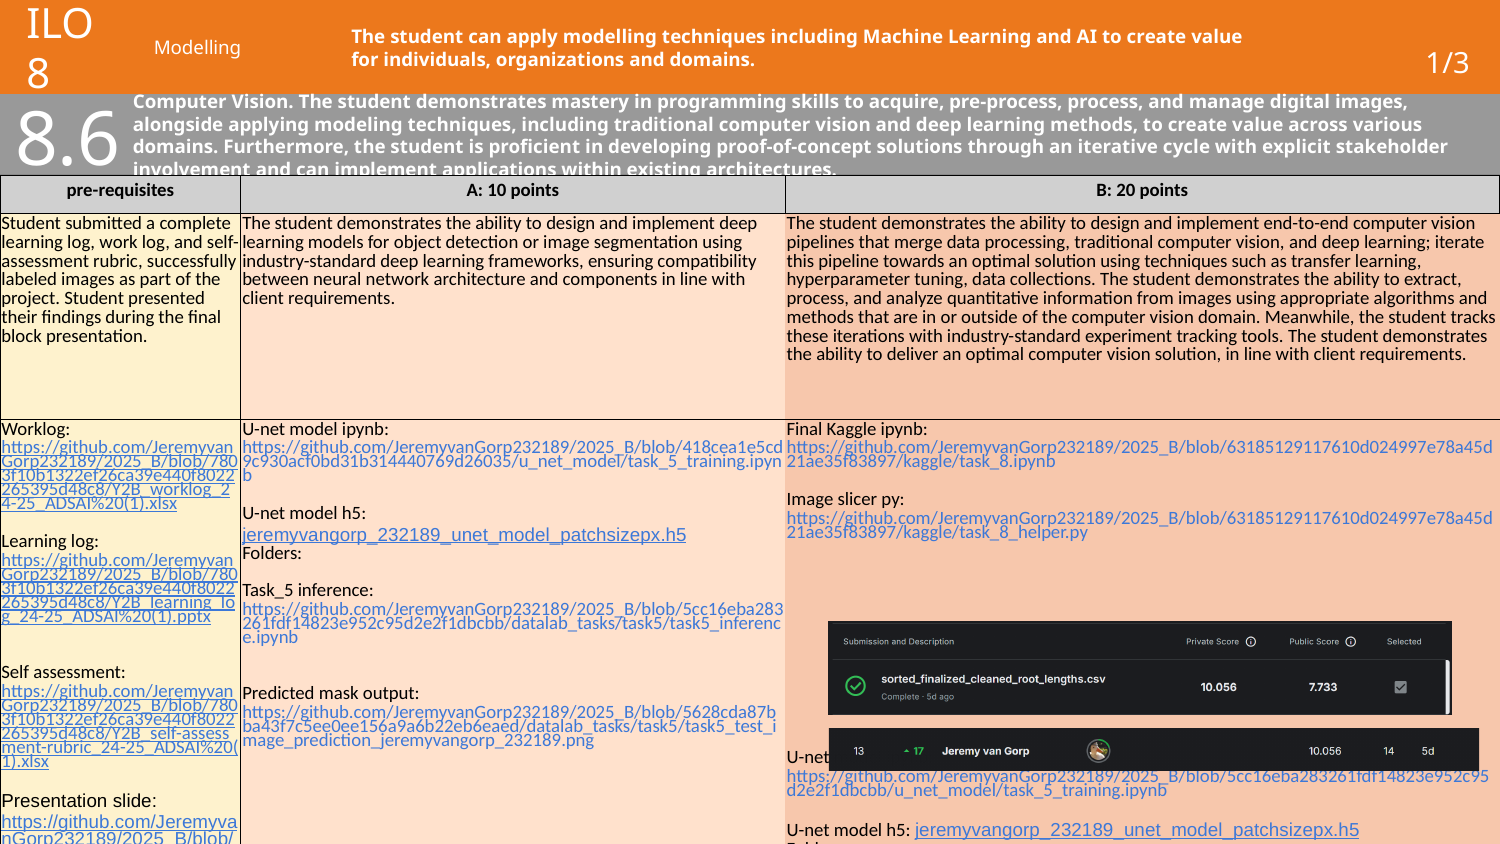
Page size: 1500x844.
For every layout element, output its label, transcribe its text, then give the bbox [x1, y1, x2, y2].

table_cell The student demonstrates the ability to design and implement deep learning models for object detection or image segmentation using industry-standard deep learning frameworks, ensuring compatibility between neural network architecture and components in line with client requirements. [241, 214, 785, 419]
table_header A: 10 points [241, 176, 785, 213]
title Computer Vision. The student demonstrates mastery in programming skills to acquire, pre-process, process, and manage digital images, alongside applying modeling techniques, including traditional computer vision and deep learning methods, to create value across various domains. Furthermore, the student is proficient in developing proof-of-concept solutions through an iterative cycle with explicit stakeholder involvement and can implement applications within existing architectures. [117, 94, 1500, 175]
picture [828, 727, 1480, 771]
picture [828, 620, 1452, 715]
table_cell Worklog: https://github.com/JeremyvanGorp232189/2025_B/blob/7803f10b1322ef26ca39e440f8022265395d48c8/Y2B_worklog_24-25_ADSAI%20(1).xlsx Learning log: https://github.com/JeremyvanGorp232189/2025_B/blob/7803f10b1322ef26ca39e440f8022265395d48c8/Y2B_learning_log_24-25_ADSAI%20(1).pptx Self assessment: https://github.com/JeremyvanGorp232189/2025_B/blob/7803f10b1322ef26ca39e440f8022265395d48c8/Y2B_self-assessment-rubric_24-25_ADSAI%20(1).xlsx Presentation slide: https://github.com/JeremyvanGorp232189/2025_B/blob/1e352b998670b1310dd5574652c15112b8fff262/presentation/presentation_block_b.pdf Presentation video: IMG_4802.MOV [1, 420, 240, 844]
table_cell Student submitted a complete learning log, work log, and self-assessment rubric, successfully labeled images as part of the project. Student presented their findings during the final block presentation. [1, 214, 240, 419]
table_cell U-net model ipynb: https://github.com/JeremyvanGorp232189/2025_B/blob/418cea1e5cd9c930acf0bd31b314440769d26035/u_net_model/task_5_training.ipynb U-net model h5: jeremyvangorp_232189_unet_model_patchsizepx.h5 Folders: Task_5 inference: https://github.com/JeremyvanGorp232189/2025_B/blob/5cc16eba283261fdf14823e952c95d2e2f1dbcbb/datalab_tasks/task5/task5_inference.ipynb Predicted mask output: https://github.com/JeremyvanGorp232189/2025_B/blob/5628cda87bba43f7c5ee0ee156a9a6b22eb6eaed/datalab_tasks/task5/task5_test_image_prediction_jeremyvangorp_232189.png [241, 420, 785, 844]
table_cell The student demonstrates the ability to design and implement end-to-end computer vision pipelines that merge data processing, traditional computer vision, and deep learning; iterate this pipeline towards an optimal solution using techniques such as transfer learning, hyperparameter tuning, data collections. The student demonstrates the ability to extract, process, and analyze quantitative information from images using appropriate algorithms and methods that are in or outside of the computer vision domain. Meanwhile, the student tracks these iterations with industry-standard experiment tracking tools. The student demonstrates the ability to deliver an optimal computer vision solution, in line with client requirements. [785, 214, 1500, 419]
table_header pre-requisites [1, 176, 240, 213]
title ILO 8 [11, 0, 138, 94]
table_header B: 20 points [786, 176, 1499, 213]
title 8.6 [0, 94, 117, 175]
title Modelling [138, 0, 364, 95]
table_cell Final Kaggle ipynb: https://github.com/JeremyvanGorp232189/2025_B/blob/63185129117610d024997e78a45d21ae35f83897/kaggle/task_8.ipynb Image slicer py: https://github.com/JeremyvanGorp232189/2025_B/blob/63185129117610d024997e78a45d21ae35f83897/kaggle/task_8_helper.py U-net model ipynb: https://github.com/JeremyvanGorp232189/2025_B/blob/5cc16eba283261fdf14823e952c95d2e2f1dbcbb/u_net_model/task_5_training.ipynb U-net model h5: jeremyvangorp_232189_unet_model_patchsizepx.h5 Folders: Task_5 inference: https://github.com/JeremyvanGorp232189/2025_B/blob/5cc16eba283261fdf14823e952c95d2e2f1dbcbb/datalab_tasks/task5/task5_inference.ipynb Predicted mask output: https://github.com/JeremyvanGorp232189/2025_B/blob/5628cda87bba43f7c5ee0ee156a9a6b22eb6eaed/datalab_tasks/task5/task5_test_image_prediction_jeremyvangorp_232189.png [785, 420, 1500, 844]
title 1/3 [1277, 0, 1485, 94]
title The student can apply modelling techniques including Machine Learning and AI to create value for individuals, organizations and domains. [364, 0, 1277, 94]
